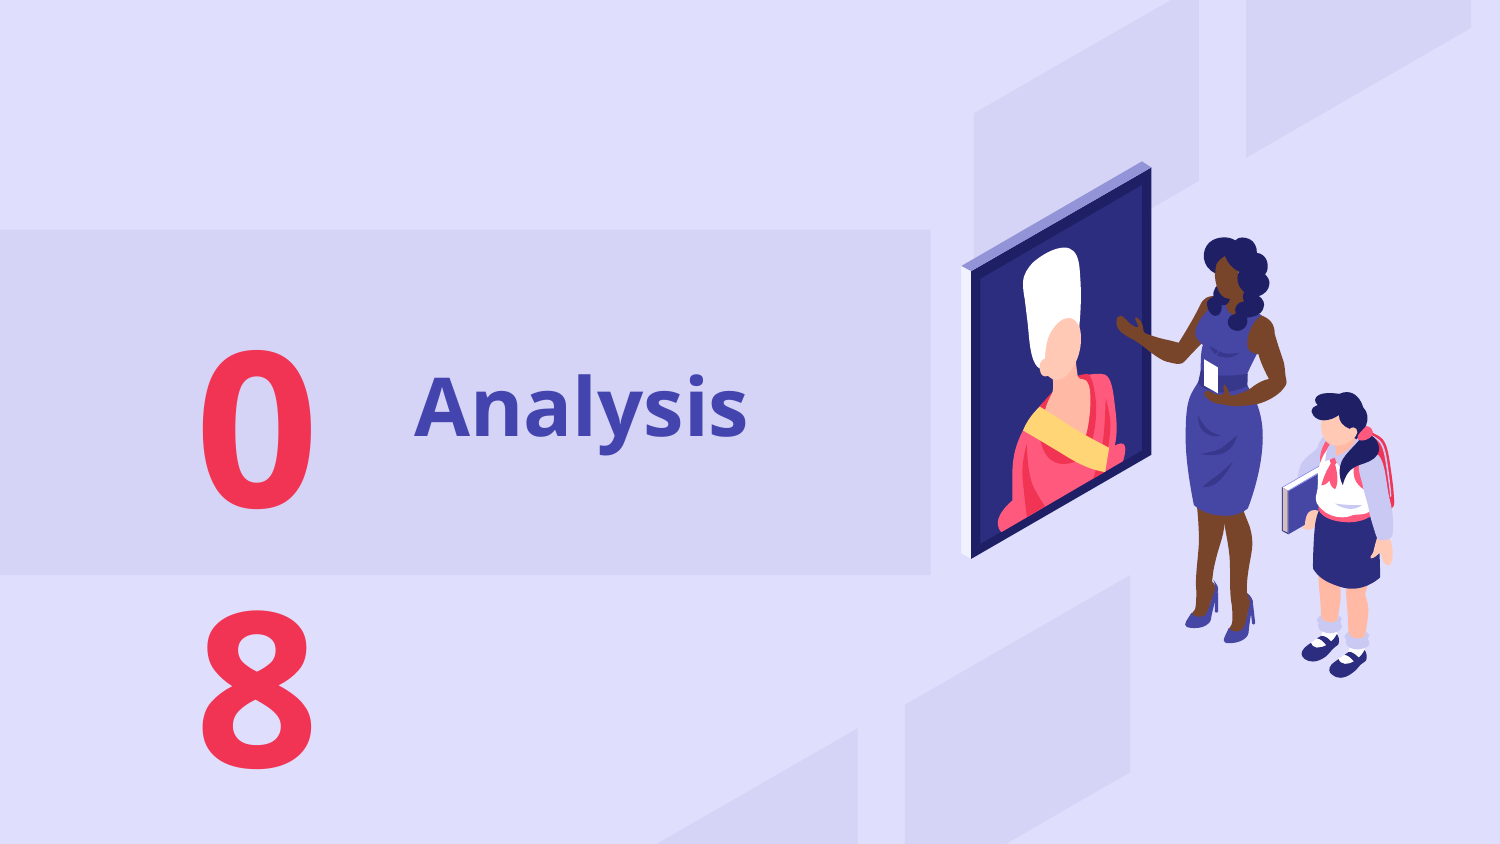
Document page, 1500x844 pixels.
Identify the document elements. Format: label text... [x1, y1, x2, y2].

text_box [961, 161, 1395, 679]
title 08 [118, 276, 397, 523]
title Analysis [399, 339, 904, 478]
